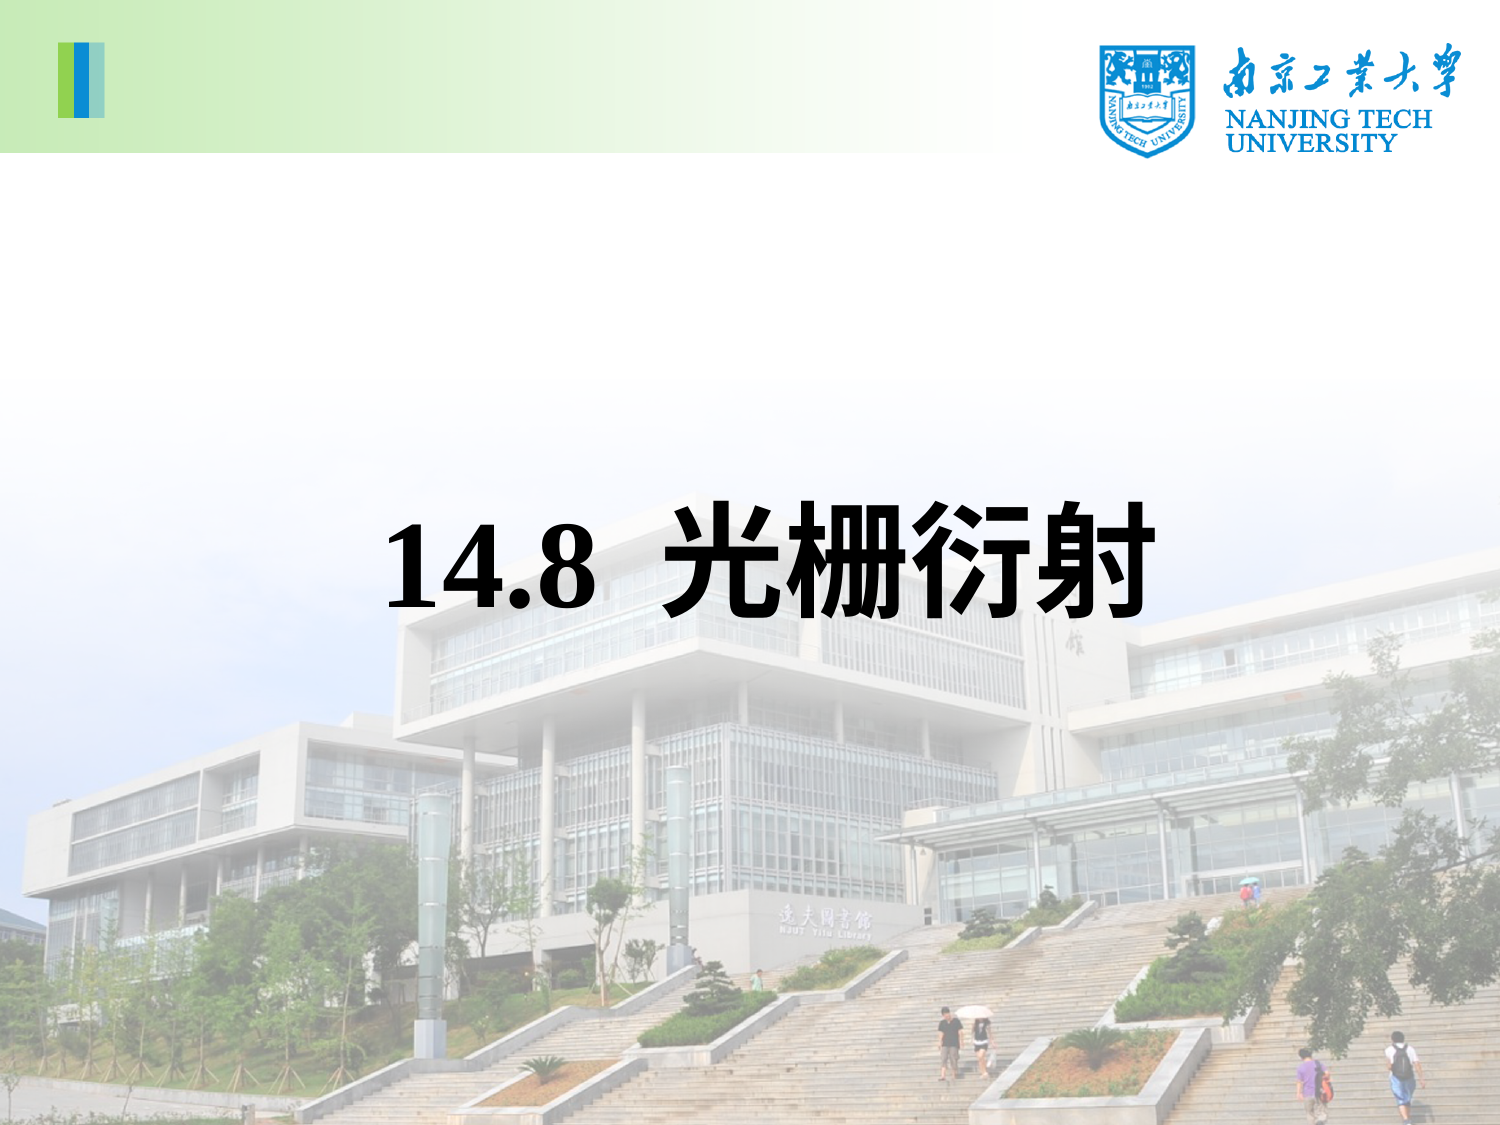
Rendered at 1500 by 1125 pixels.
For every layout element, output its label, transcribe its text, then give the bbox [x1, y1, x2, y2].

picture [0, 0, 1500, 1125]
text_box 14.8 光栅衍射 [365, 474, 1175, 640]
